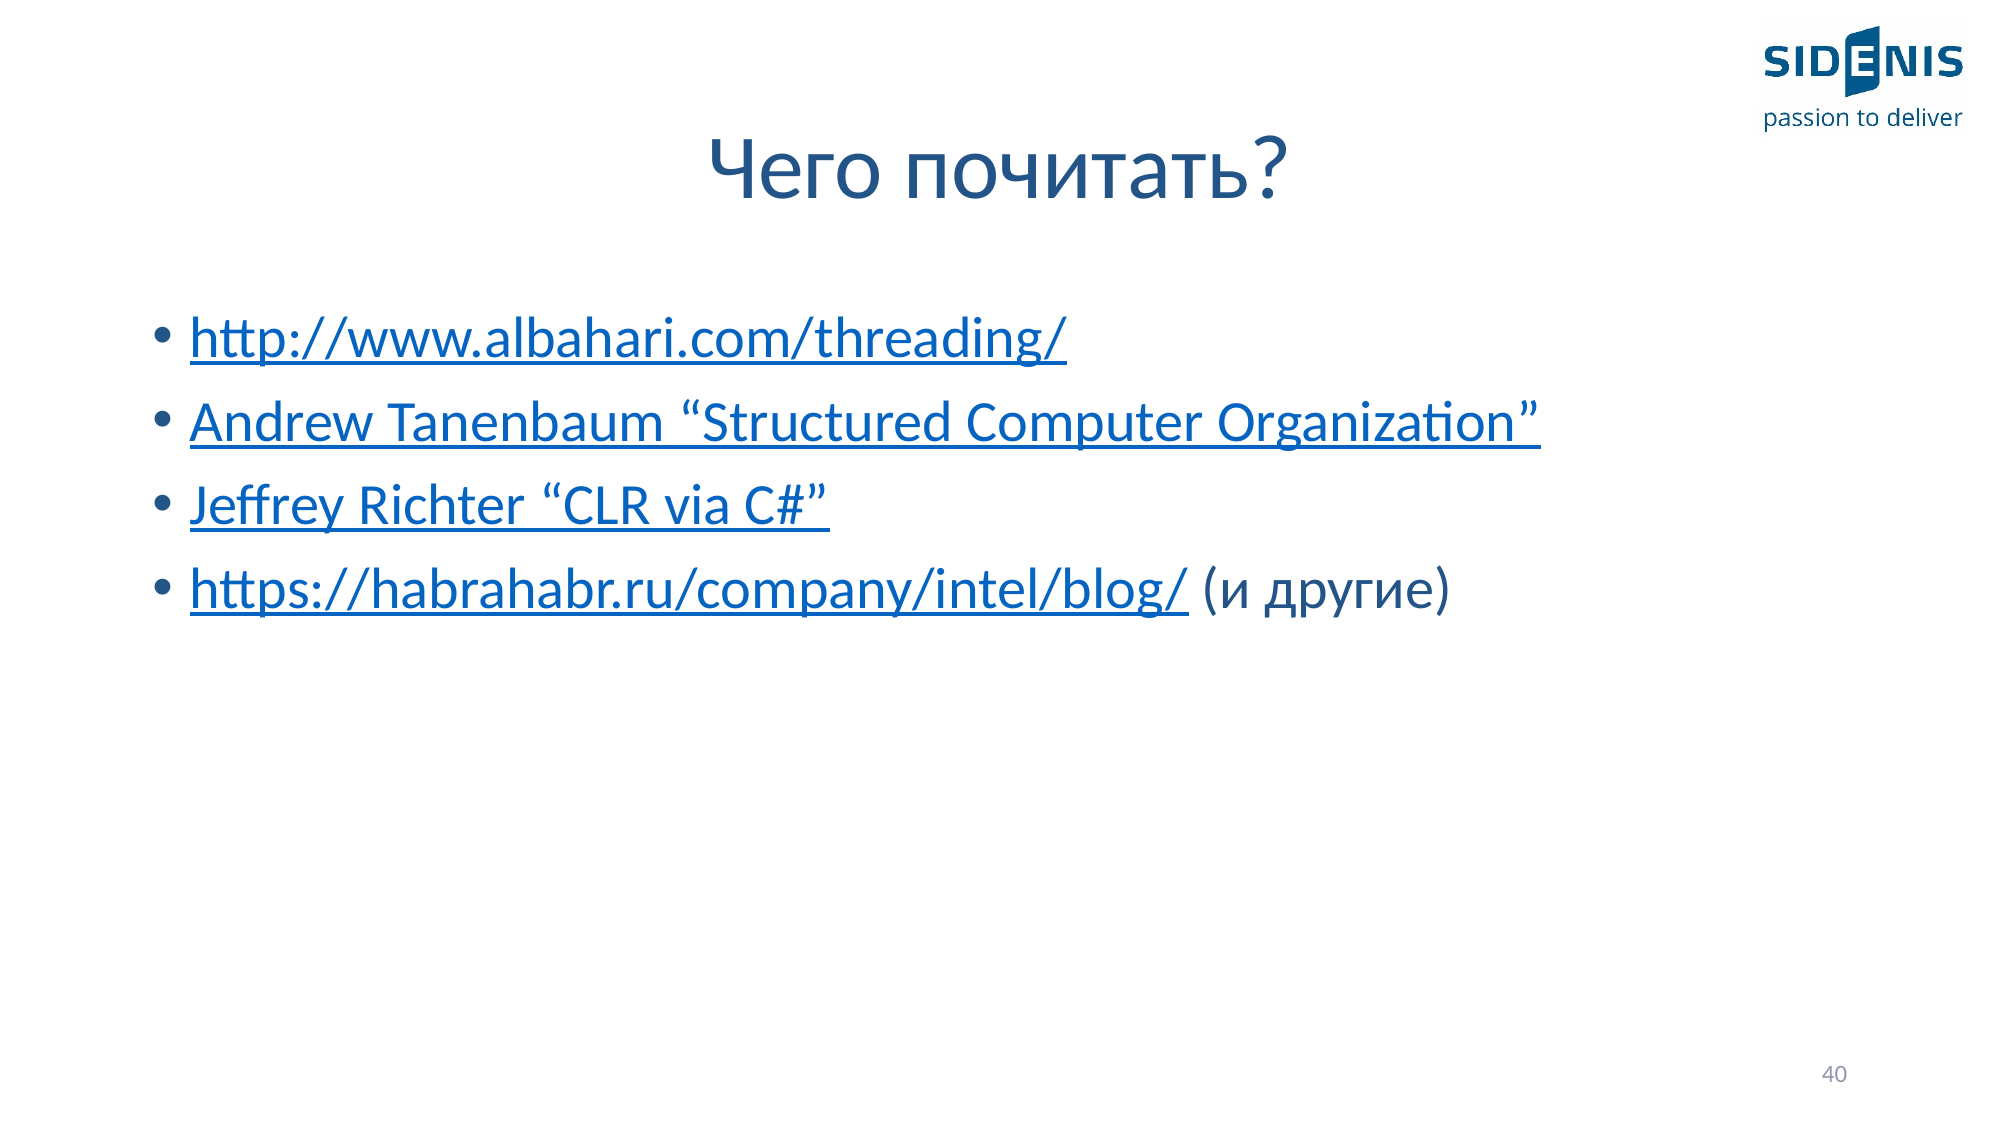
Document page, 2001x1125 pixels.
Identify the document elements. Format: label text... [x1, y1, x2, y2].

picture [1757, 20, 1968, 139]
slide_number 40 [1412, 1042, 1863, 1103]
title Чего почитать? [137, 59, 1863, 278]
list http://www.albahari.com/threading/ Andrew Tanenbaum “Structured Computer Organization” Jeffrey Richter “CLR via C#” https://habrahabr.ru/company/intel/blog/ (и другие) [137, 299, 1863, 1014]
